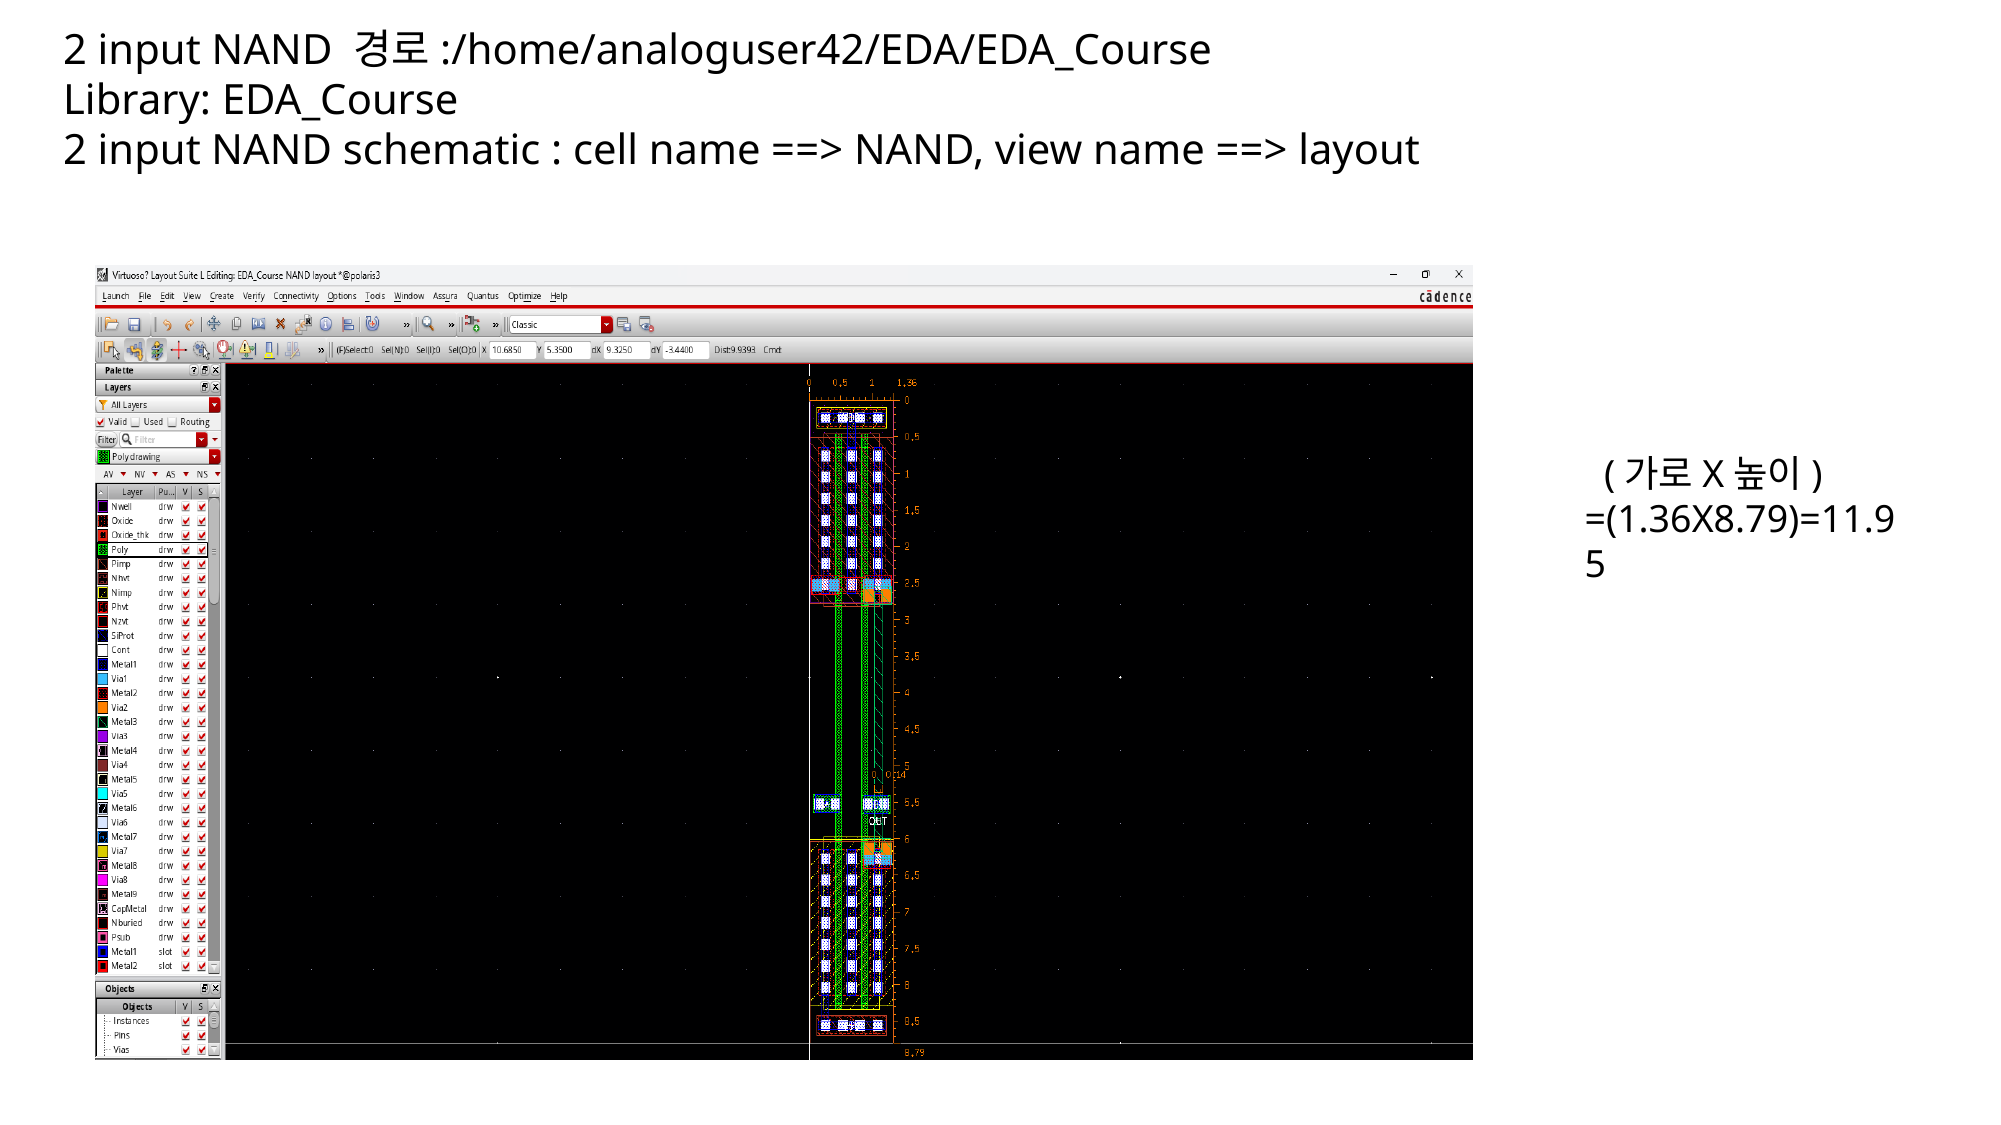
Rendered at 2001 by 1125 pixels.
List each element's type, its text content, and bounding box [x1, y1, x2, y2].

text_box (가로X높이) =(1.36X8.79)=11.95 [1569, 442, 1930, 593]
picture [95, 265, 1473, 1060]
text_box 2 input NAND 경로:/home/analoguser42/EDA/EDA_Course Library: EDA_Course 2 input NAND schematic : cell name ==> NAND, view name ==> layout [63, 22, 1660, 175]
